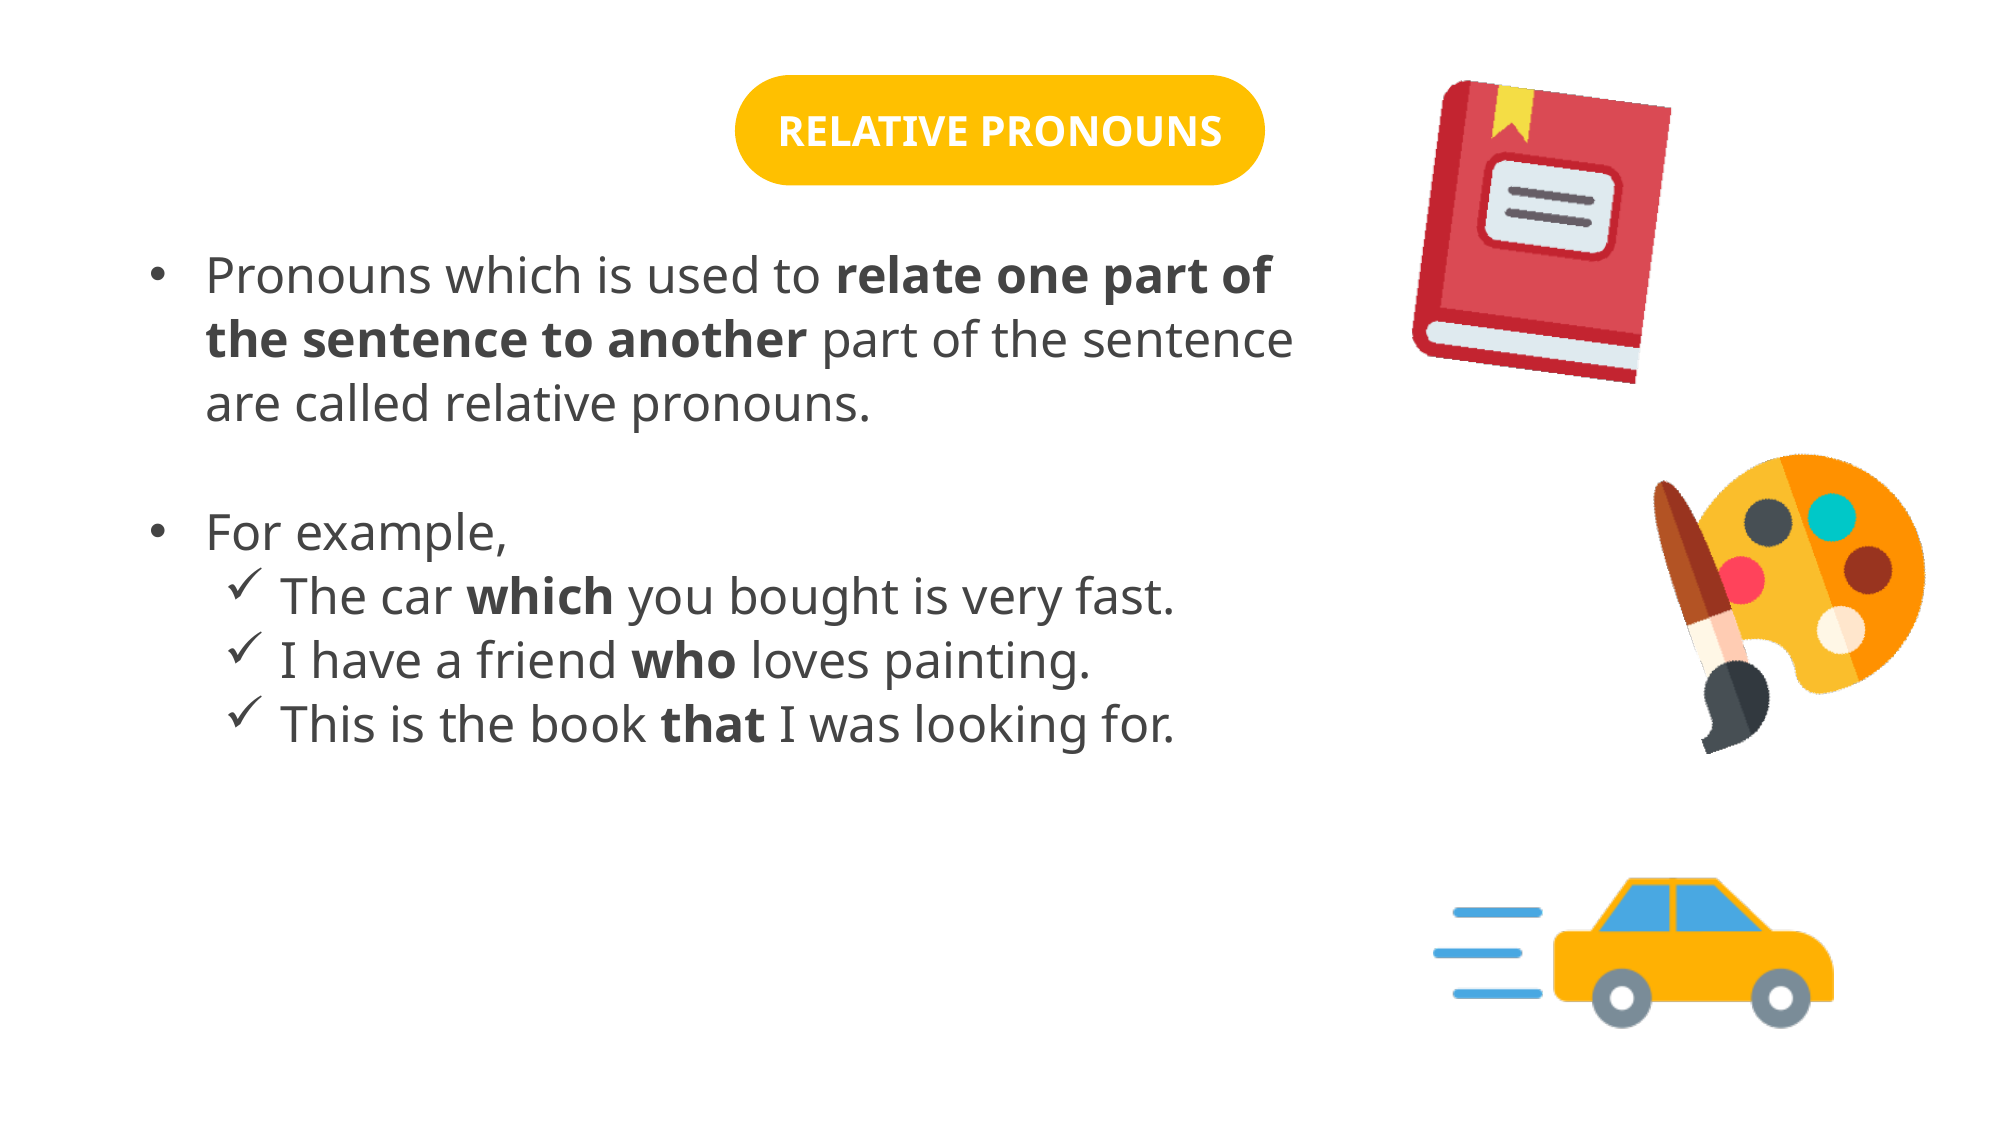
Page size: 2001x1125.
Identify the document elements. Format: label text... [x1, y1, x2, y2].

picture [1386, 75, 1696, 386]
text_box Pronouns which is used to relate one part of the sentence to another part of the sentence are called relative pronouns. For example, The car which you bought is very fast. I have a friend who loves painting. This is the book that I was looking for. [134, 231, 1360, 841]
picture [1433, 407, 1963, 1125]
text_box RELATIVE PRONOUNS [733, 73, 1267, 187]
